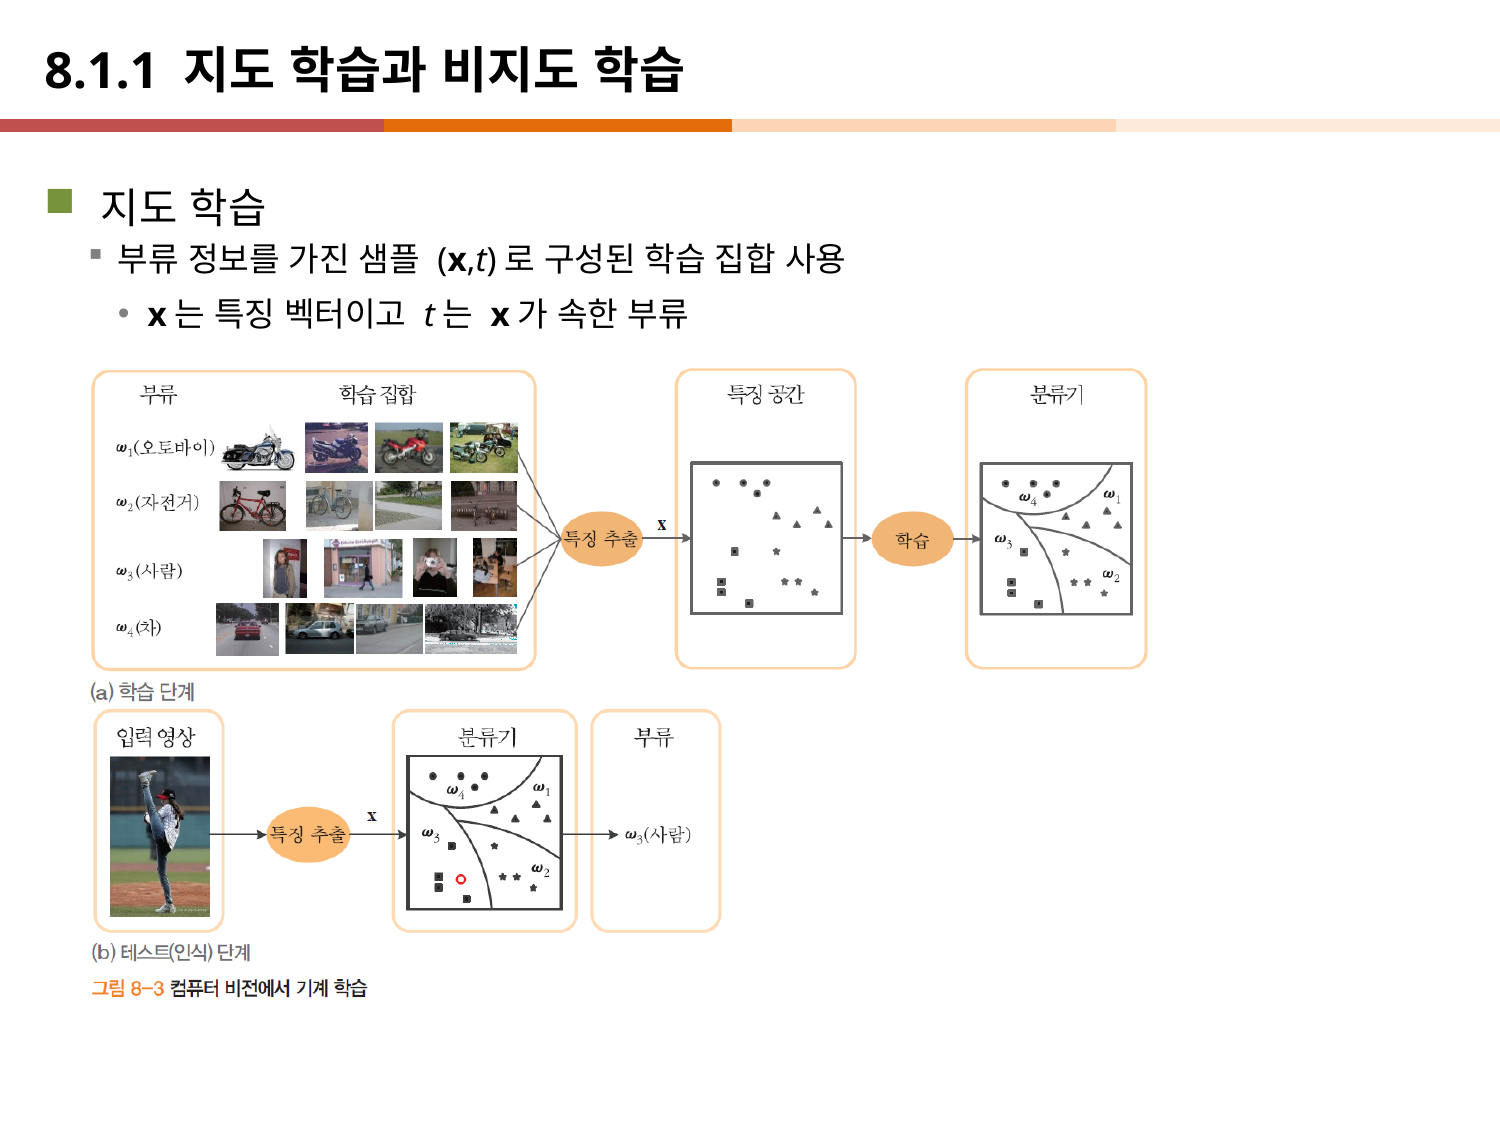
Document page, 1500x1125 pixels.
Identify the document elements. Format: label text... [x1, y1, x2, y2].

list 지도 학습 부류 정보를 가진 샘플 (x,t)로 구성된 학습 집합 사용 x는 특징 벡터이고 t는 x가 속한 부류 [29, 148, 1471, 1083]
picture [88, 363, 1155, 1008]
title 8.1.1 지도 학습과 비지도 학습 [29, 23, 1270, 114]
